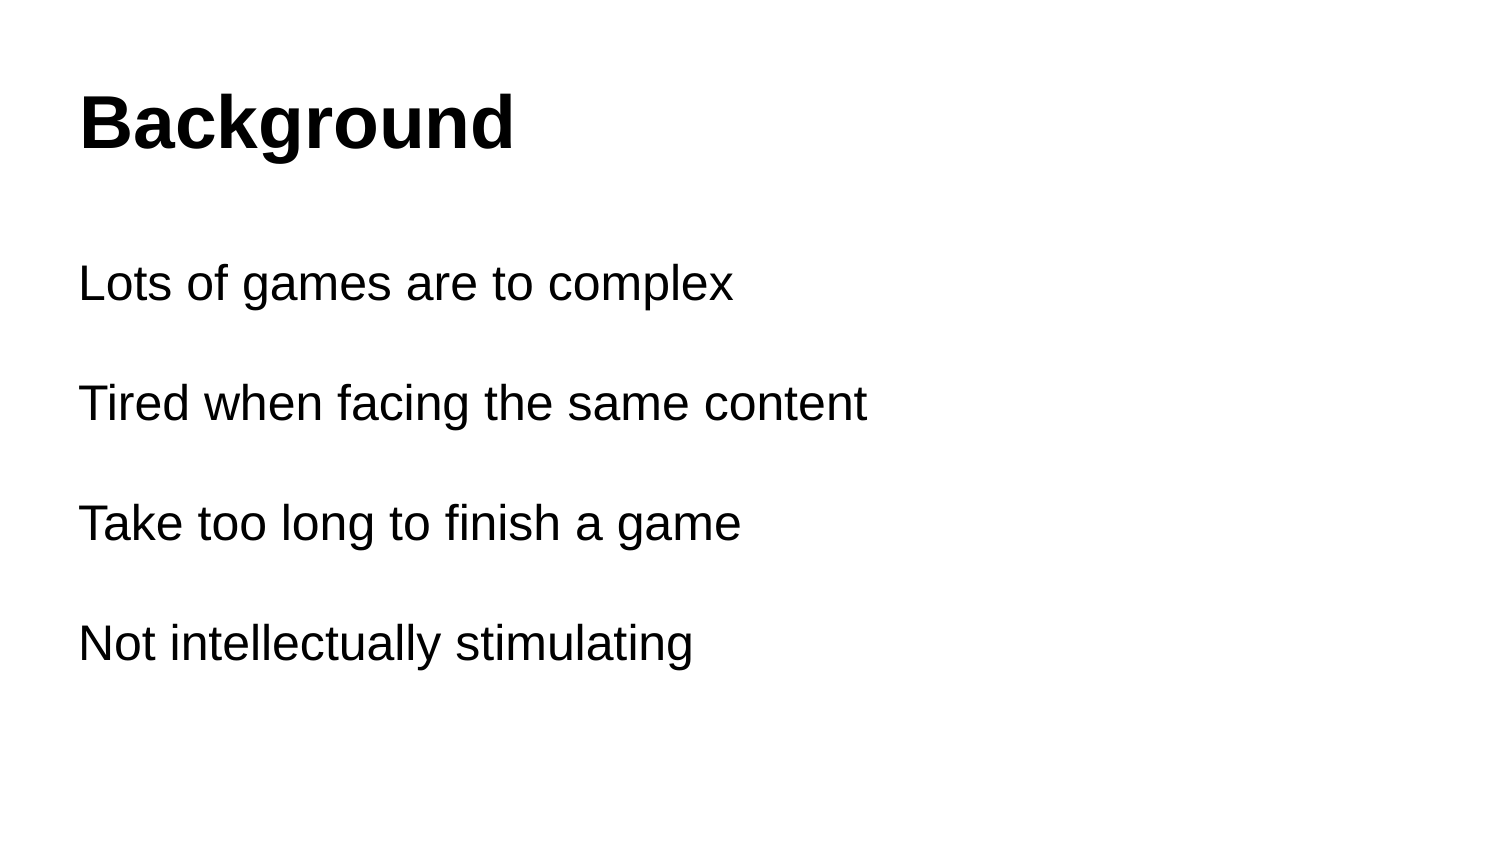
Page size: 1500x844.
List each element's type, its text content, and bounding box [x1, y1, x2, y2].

title Background [64, 0, 1463, 180]
text_box Lots of games are to complex Tired when facing the same content Take too long to finish a game Not intellectually stimulating [63, 235, 1434, 799]
